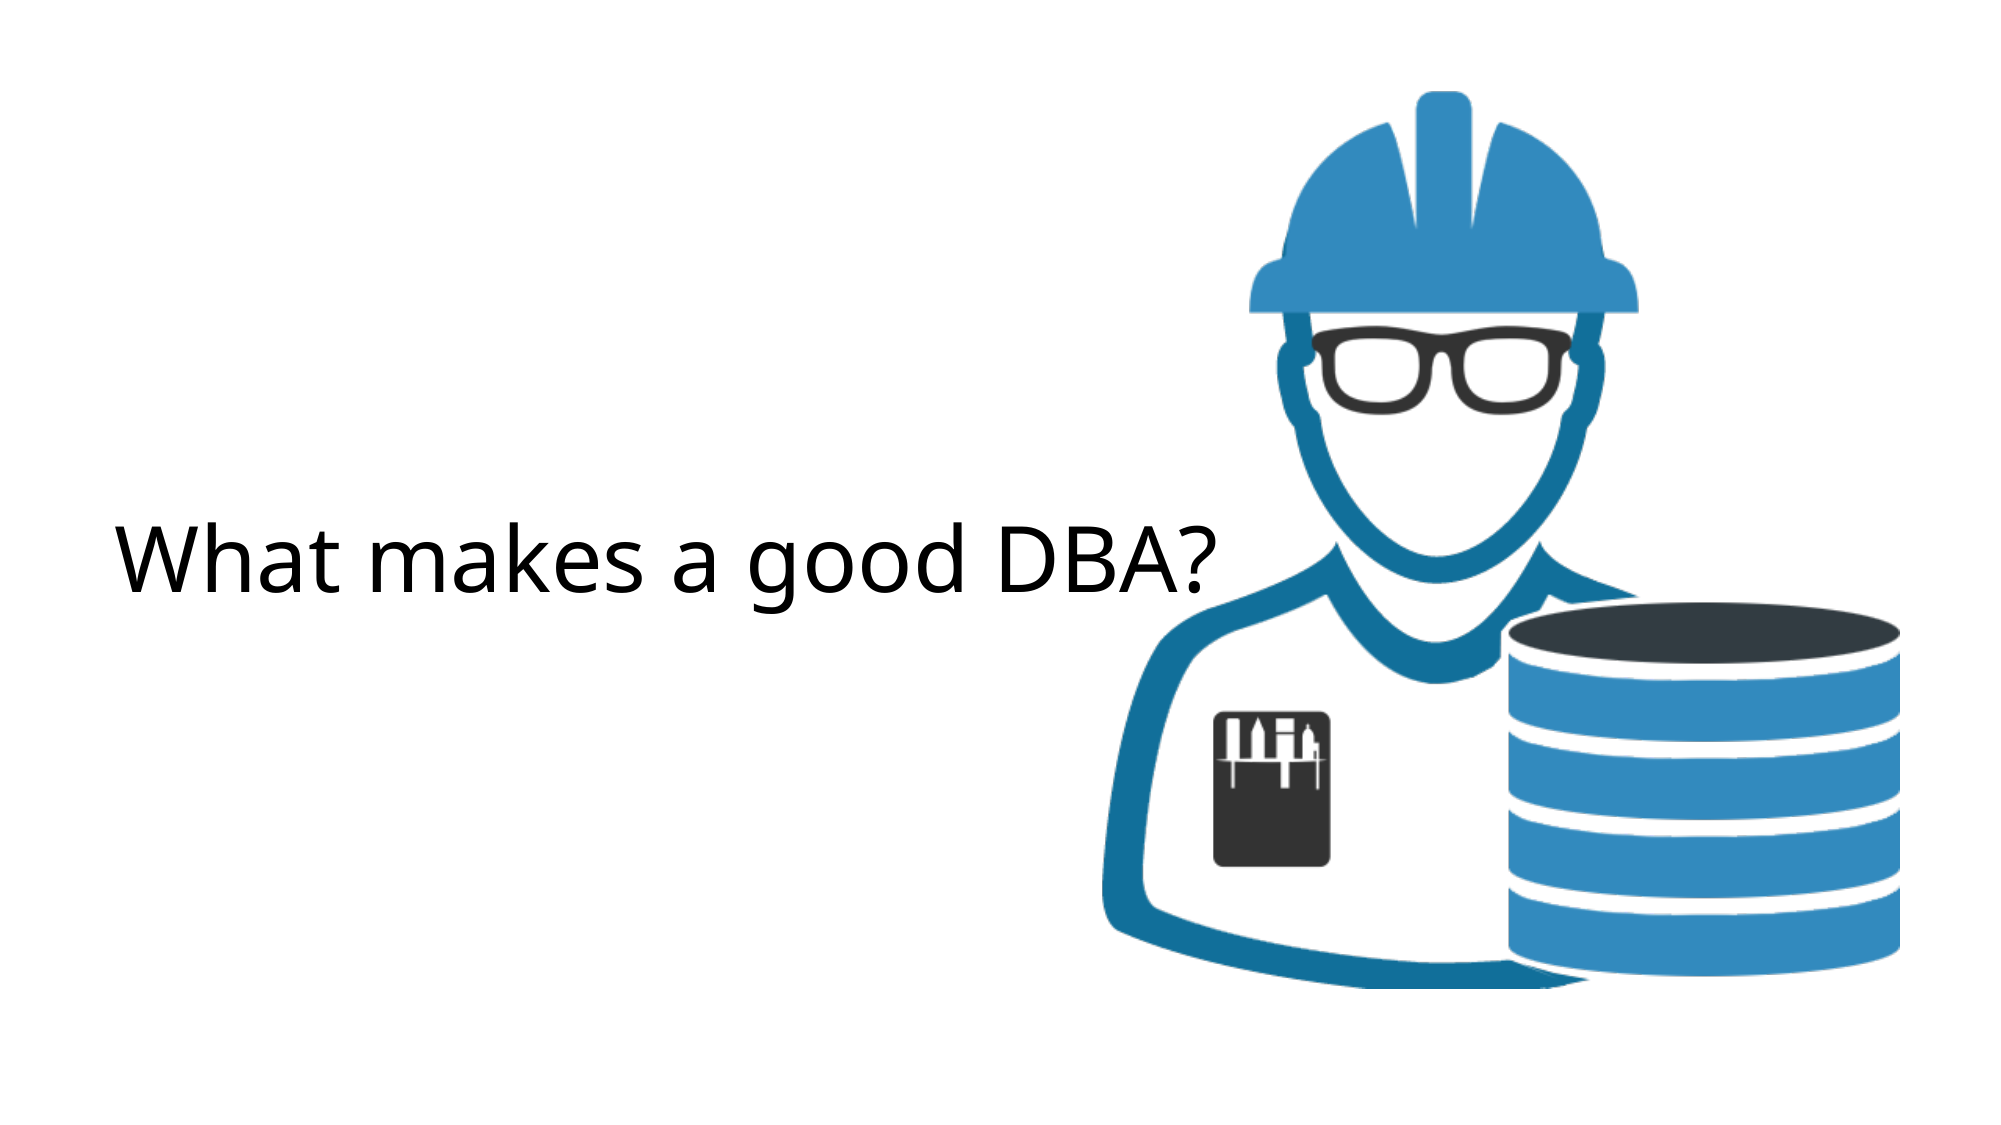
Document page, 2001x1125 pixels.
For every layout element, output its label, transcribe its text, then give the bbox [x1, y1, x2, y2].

title What makes a good DBA? [99, 492, 1100, 633]
picture [1100, 89, 1901, 989]
